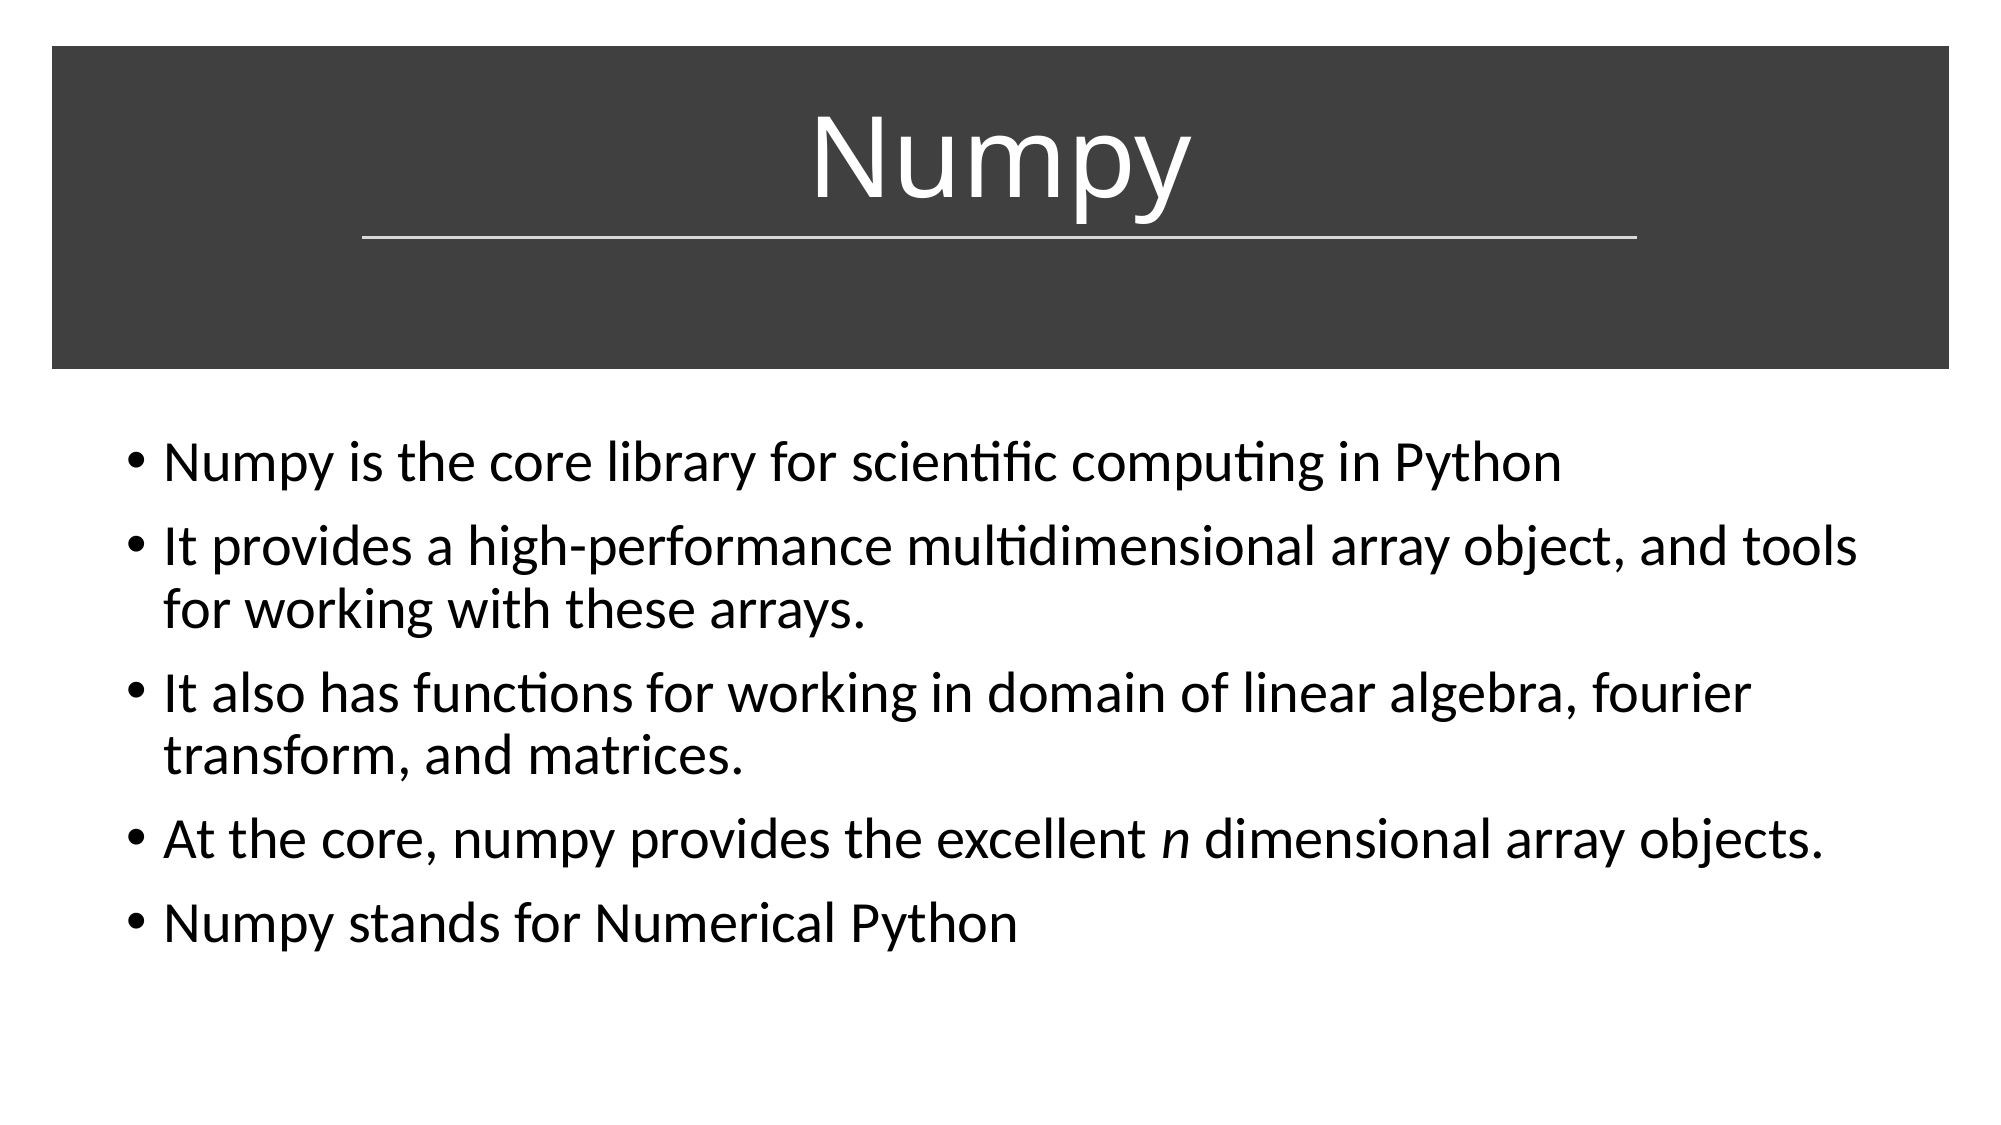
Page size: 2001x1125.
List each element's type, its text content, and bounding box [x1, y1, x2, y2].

text_box Numpy is the core library for scientific computing in Python It provides a high-performance multidimensional array object, and tools for working with these arrays. It also has functions for working in domain of linear algebra, fourier transform, and matrices. At the core, numpy provides the excellent n dimensional array objects. Numpy stands for Numerical Python [111, 423, 1896, 1049]
text_box [61, 55, 1939, 360]
title Numpy [86, 76, 1914, 230]
